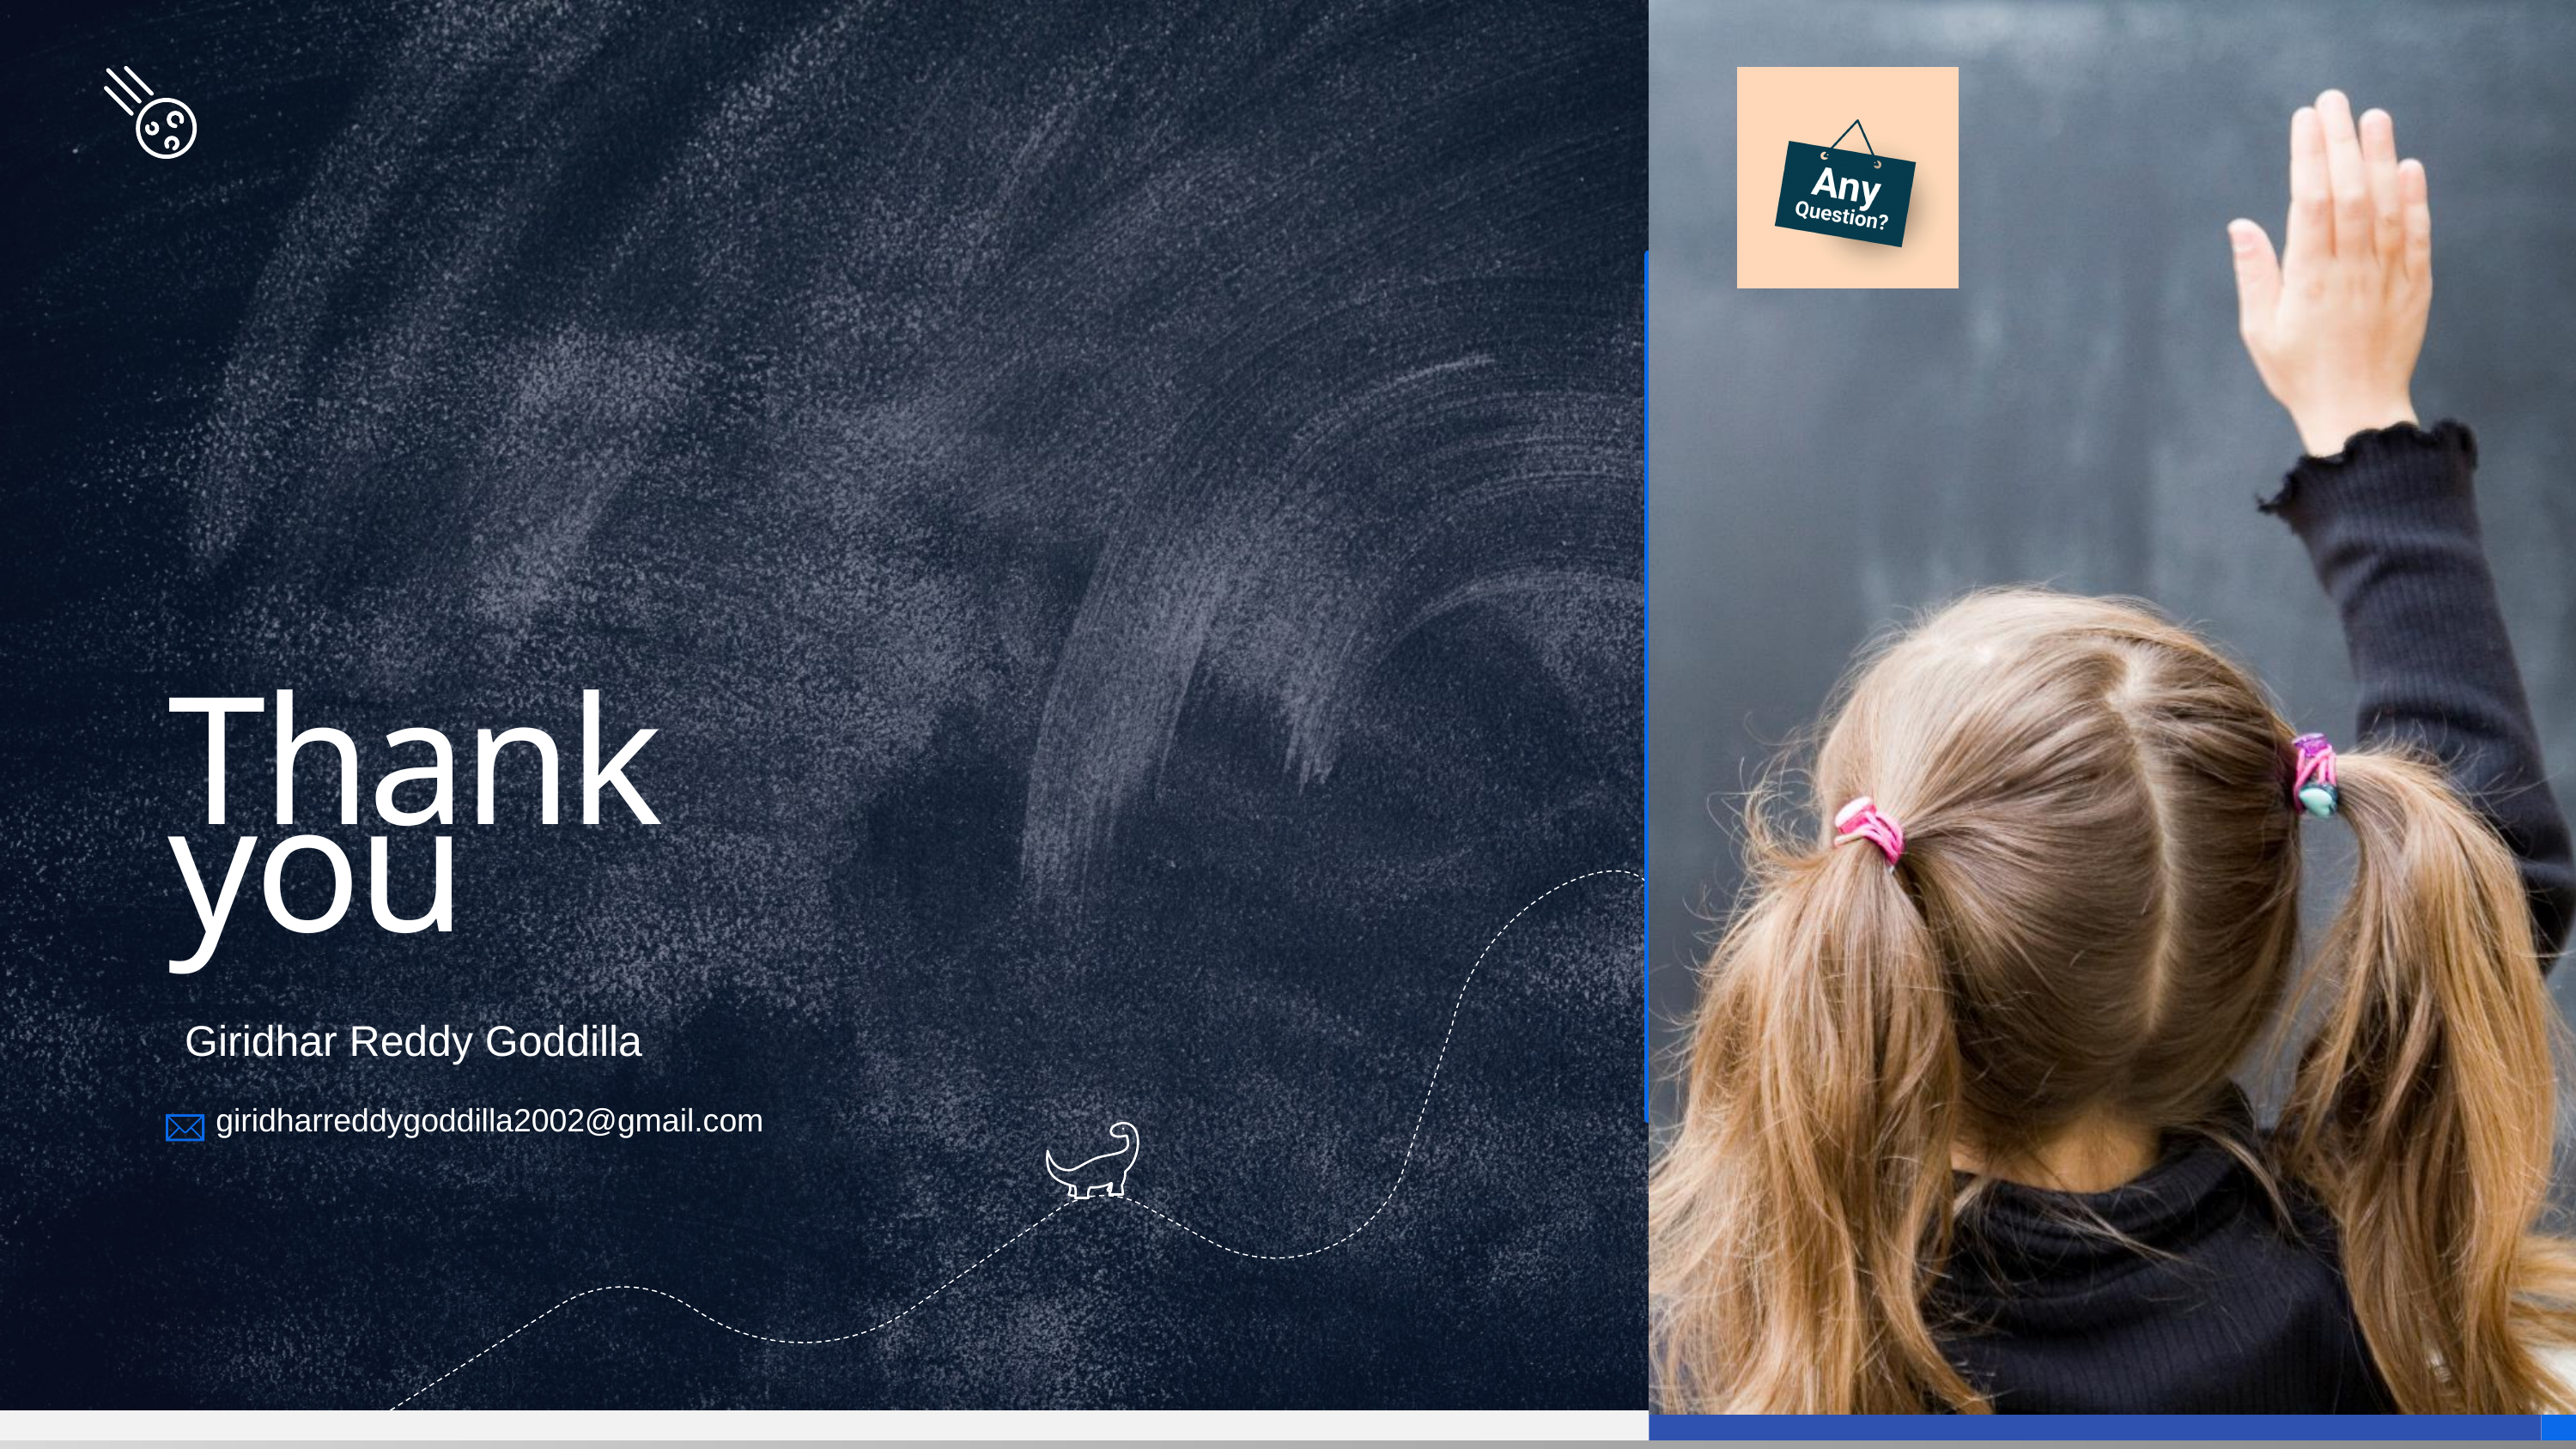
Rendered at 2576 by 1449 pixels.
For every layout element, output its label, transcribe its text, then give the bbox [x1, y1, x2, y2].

picture [0, 0, 2576, 1415]
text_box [103, 64, 198, 160]
title Thank you [167, 640, 963, 968]
text_box [1046, 1121, 1139, 1199]
list Giridhar Reddy Goddilla [185, 1012, 979, 1065]
list giridharreddygoddilla2002@gmail.com [216, 1092, 948, 1146]
